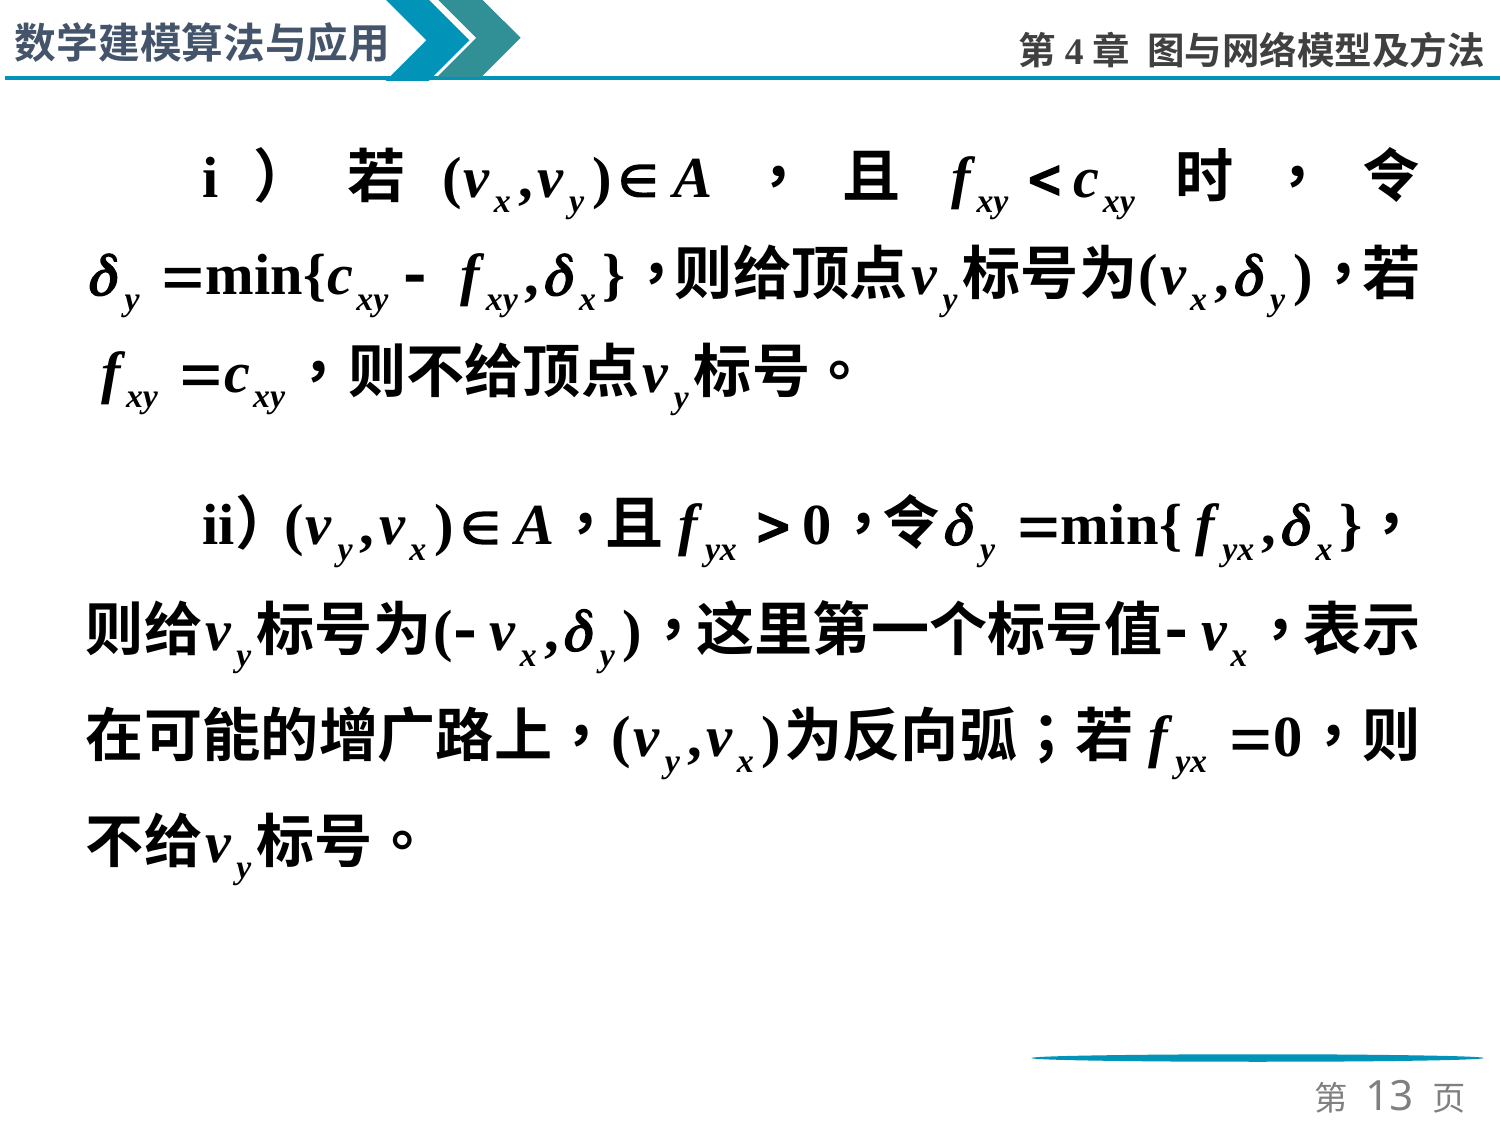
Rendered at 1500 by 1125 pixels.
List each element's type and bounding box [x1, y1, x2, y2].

text_box [85, 484, 1421, 964]
text_box [85, 132, 1421, 484]
